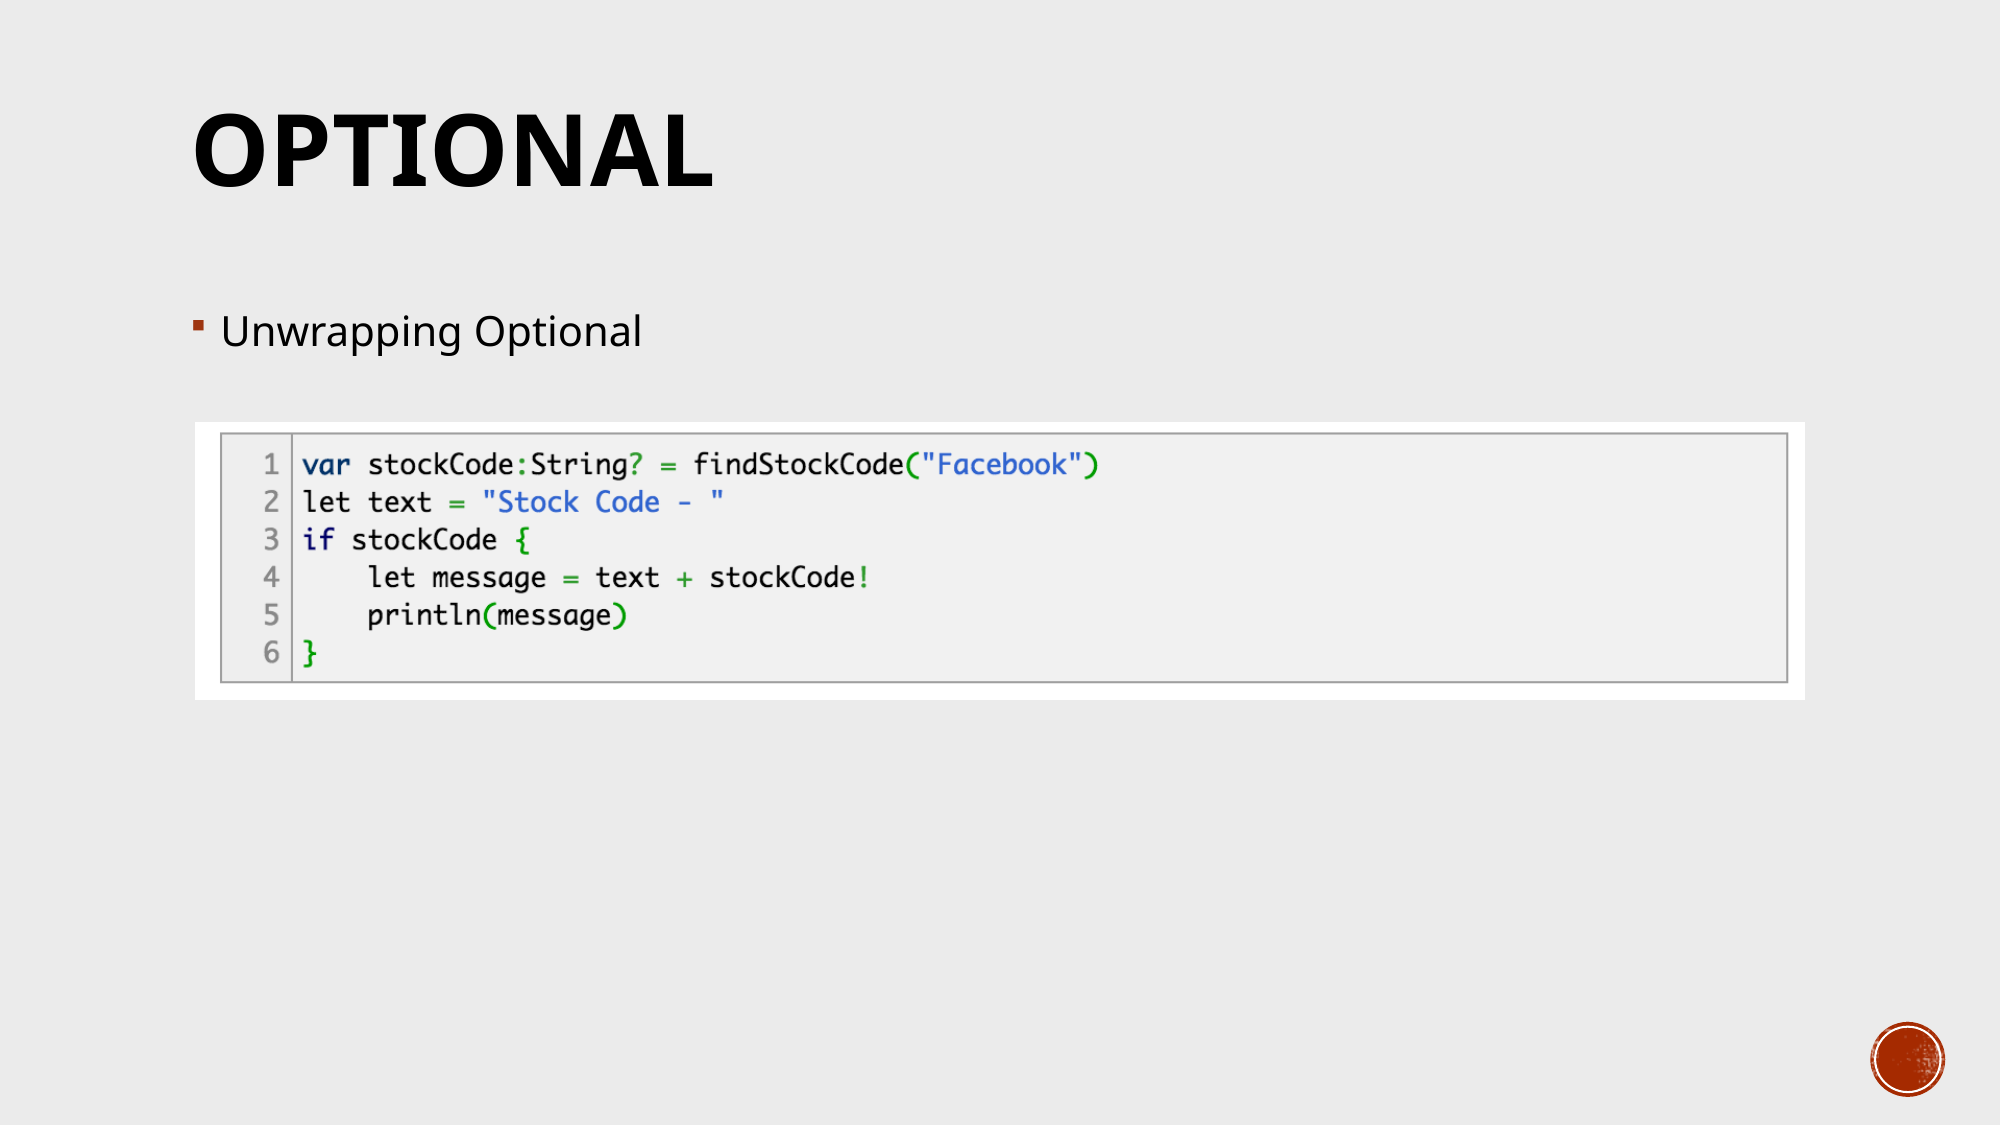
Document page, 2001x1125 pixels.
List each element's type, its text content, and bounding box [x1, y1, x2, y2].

picture [195, 422, 1805, 700]
title optional [175, 79, 1826, 230]
list Unwrapping Optional [175, 302, 1826, 1013]
